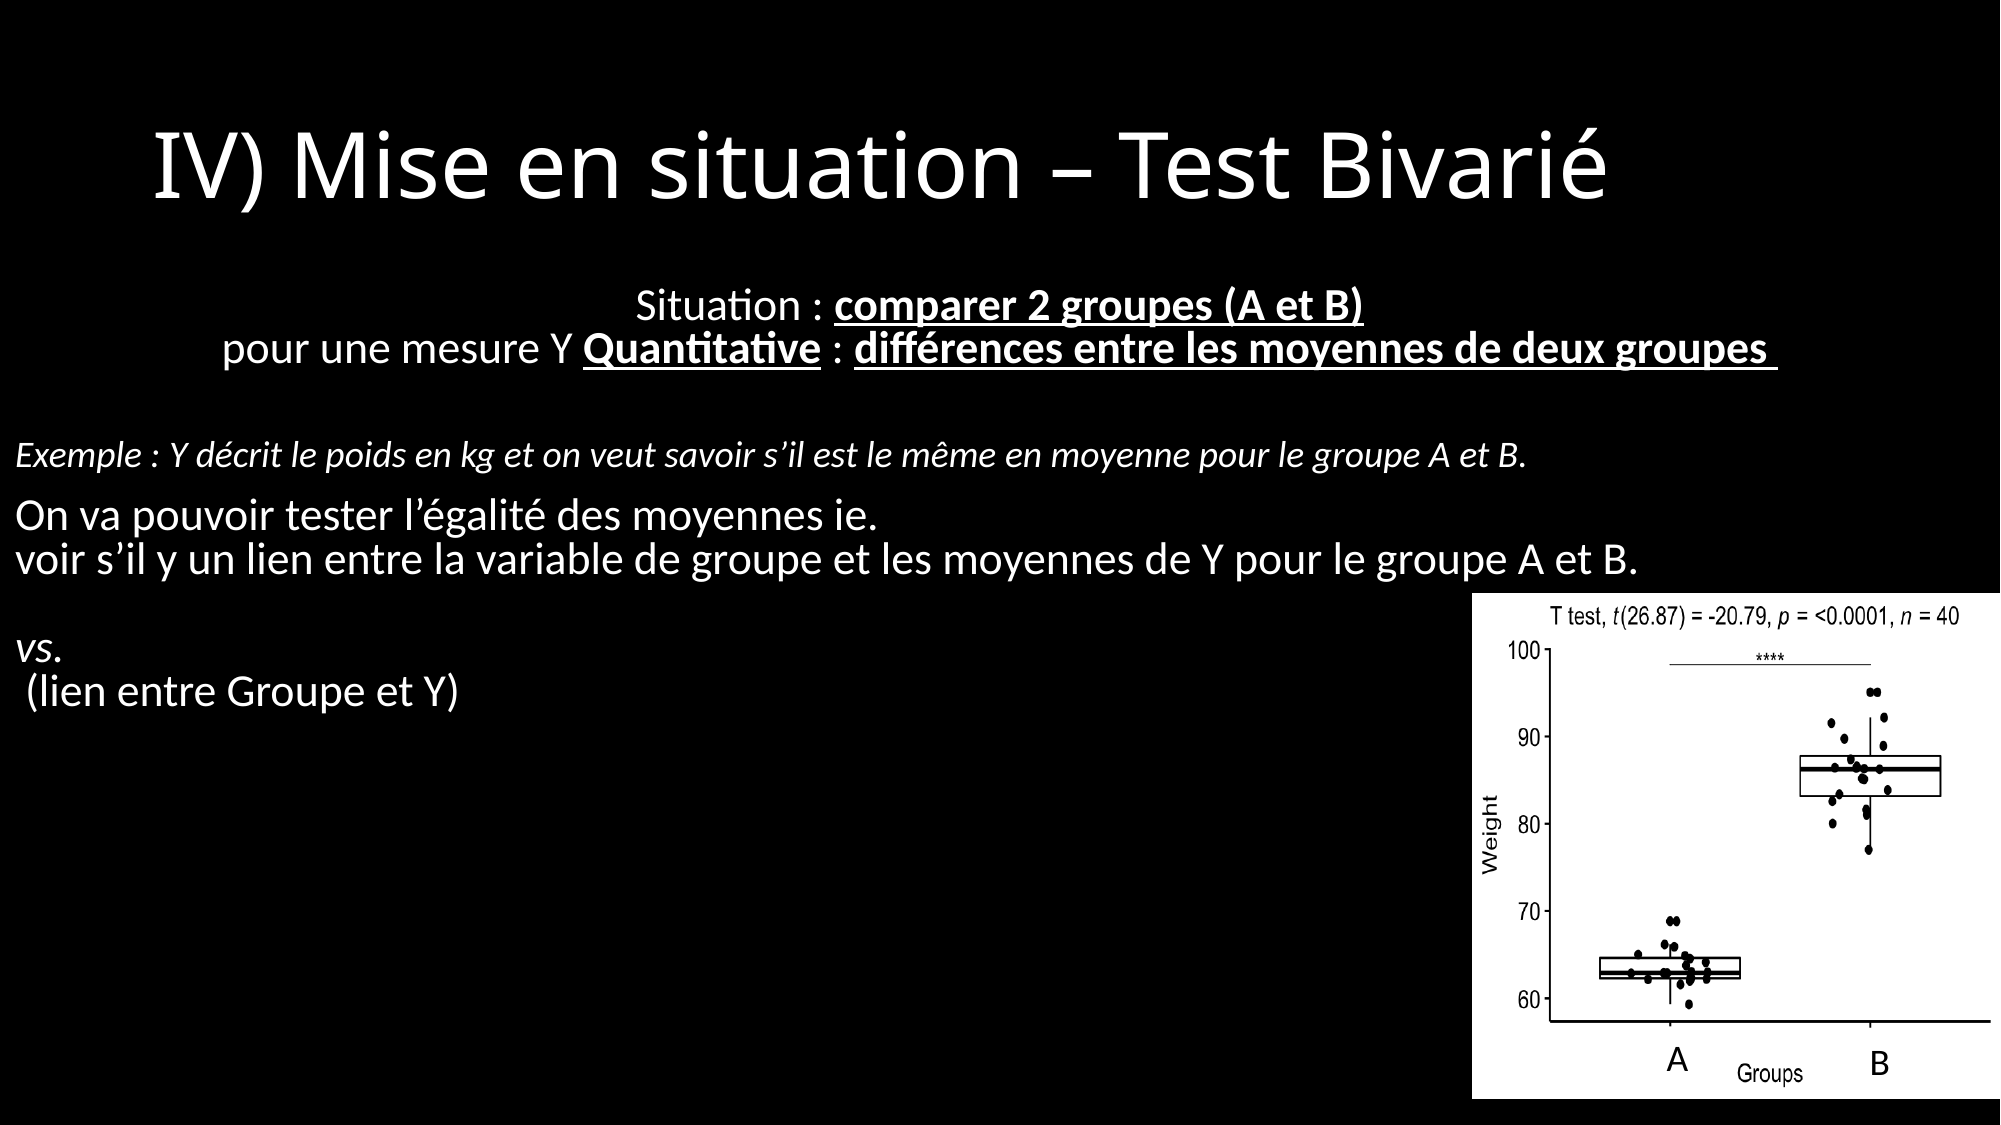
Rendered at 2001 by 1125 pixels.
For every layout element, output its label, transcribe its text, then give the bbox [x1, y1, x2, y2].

title IV) Mise en situation – Test Bivarié [137, 59, 1863, 278]
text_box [1472, 593, 2000, 1099]
